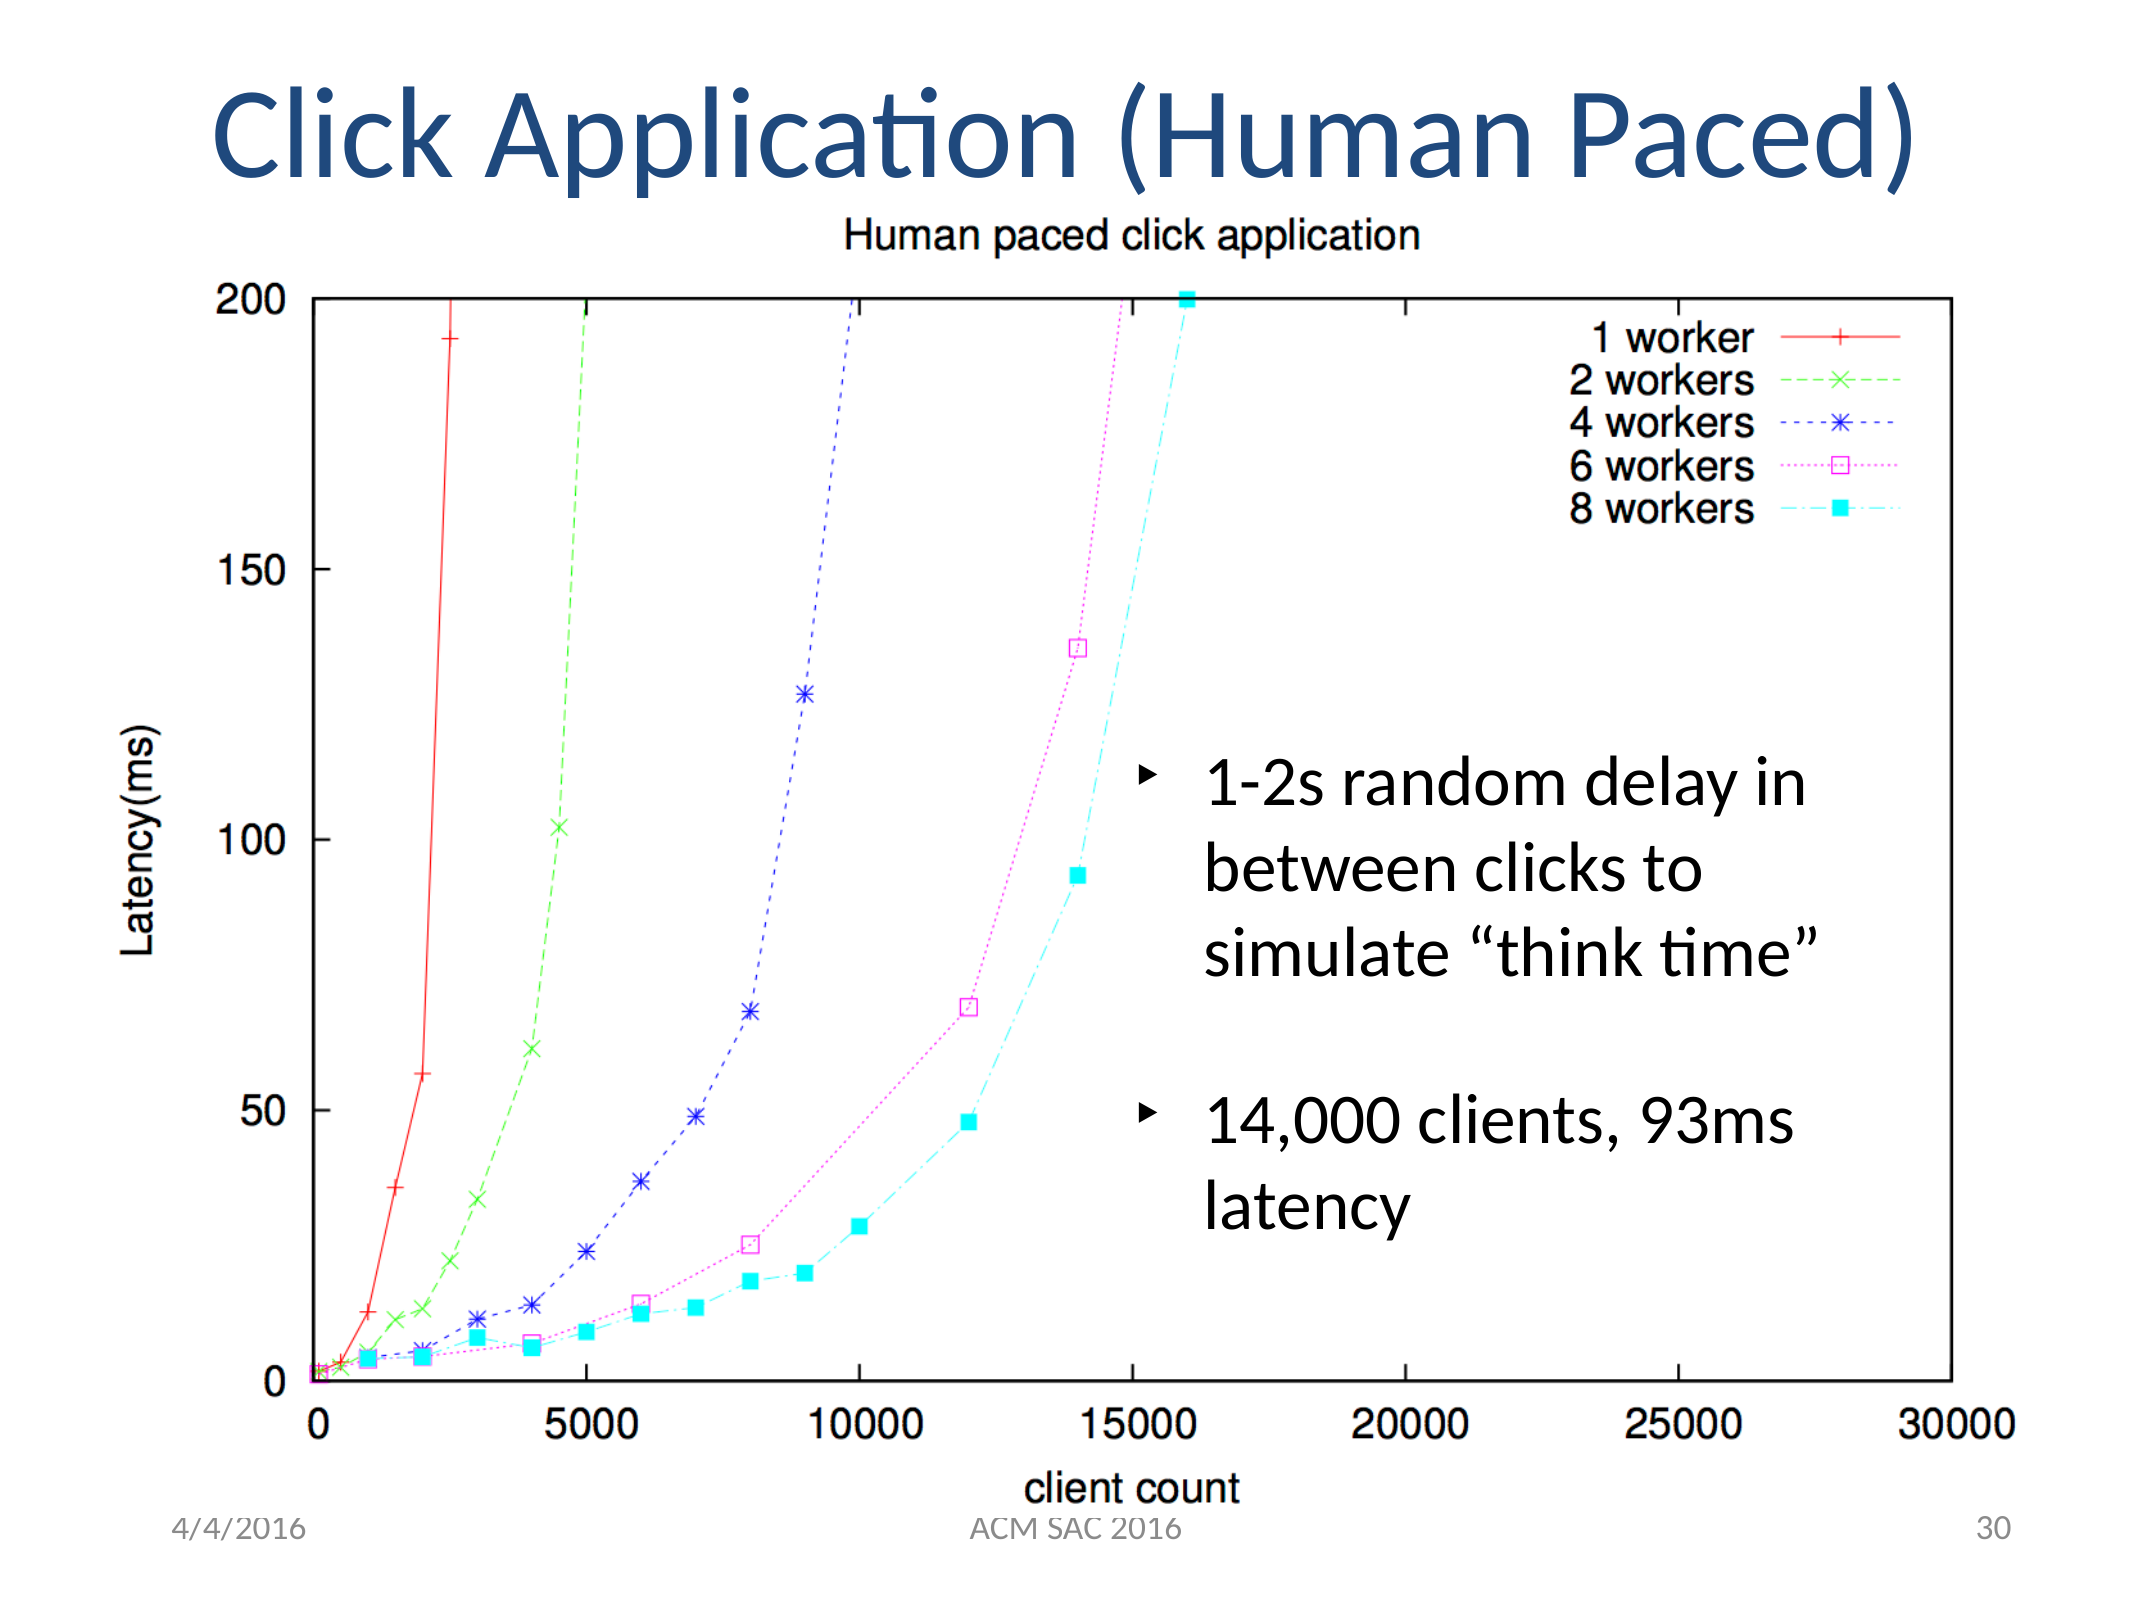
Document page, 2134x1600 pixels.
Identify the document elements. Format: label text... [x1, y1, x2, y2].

title Click Application (Human Paced) [156, 0, 1978, 169]
picture [104, 170, 2029, 1518]
slide_number 30 [1528, 1526, 2027, 1569]
